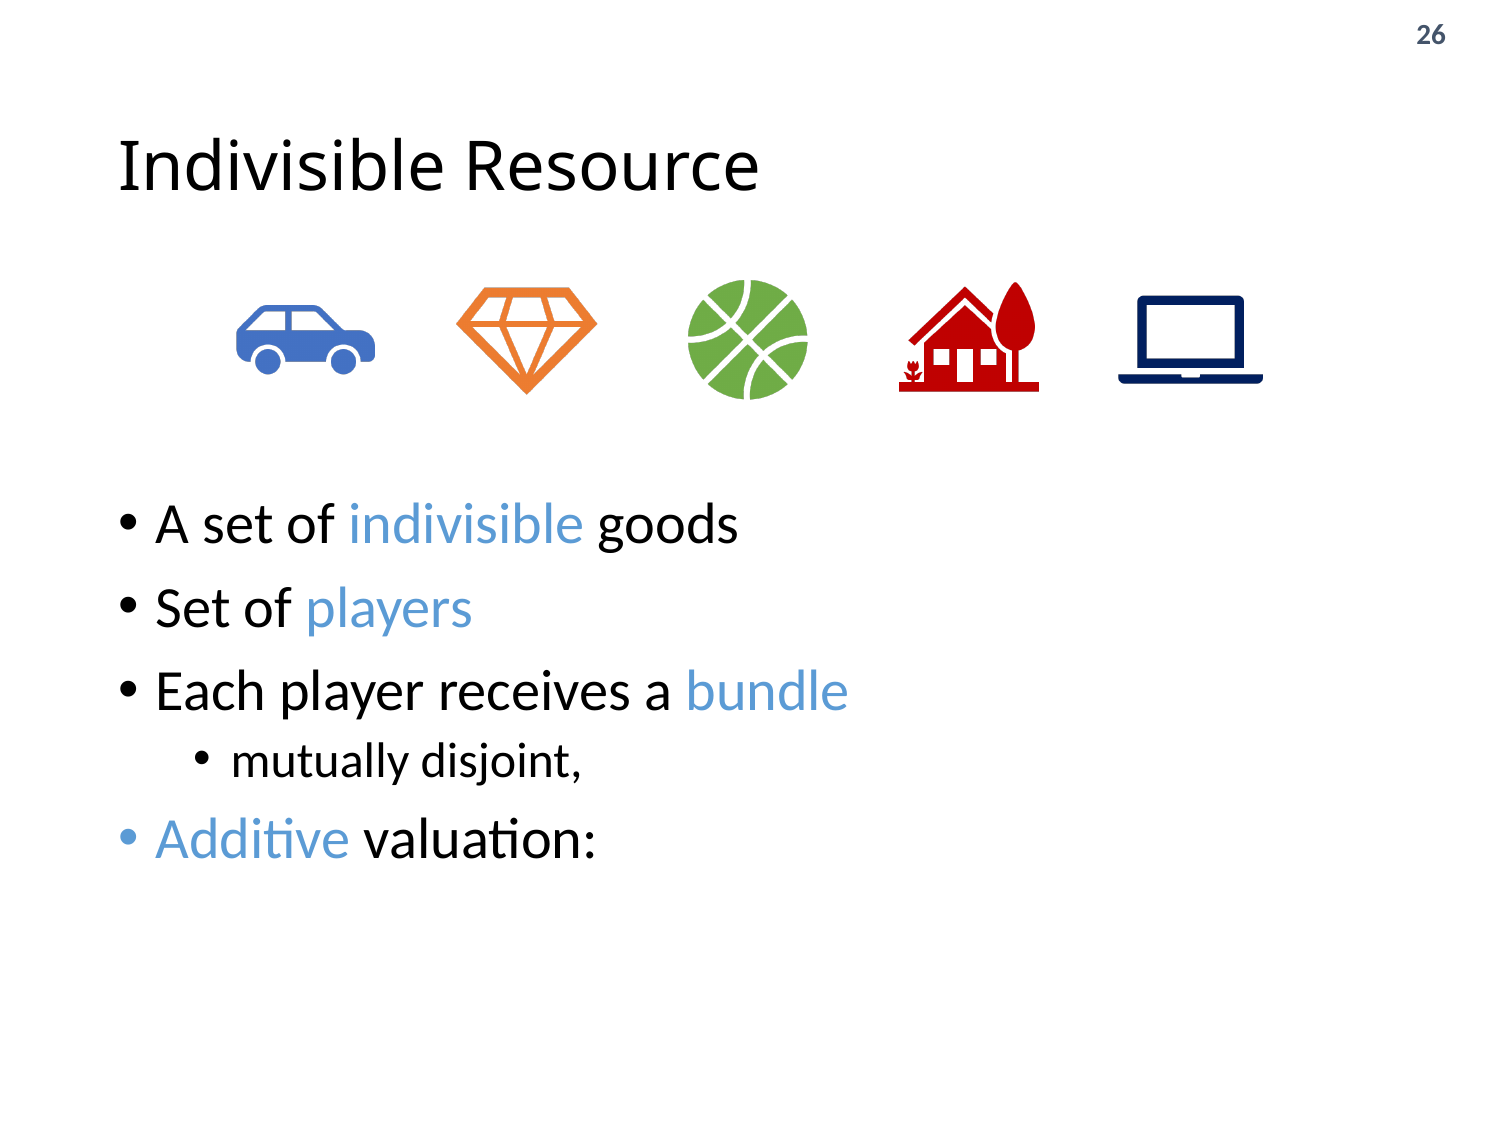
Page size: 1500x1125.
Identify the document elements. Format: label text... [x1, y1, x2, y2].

picture [230, 264, 381, 415]
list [451, 264, 602, 415]
title Indivisible Resource [103, 59, 1397, 278]
picture [672, 264, 823, 415]
picture [894, 264, 1045, 415]
picture [1115, 264, 1266, 415]
